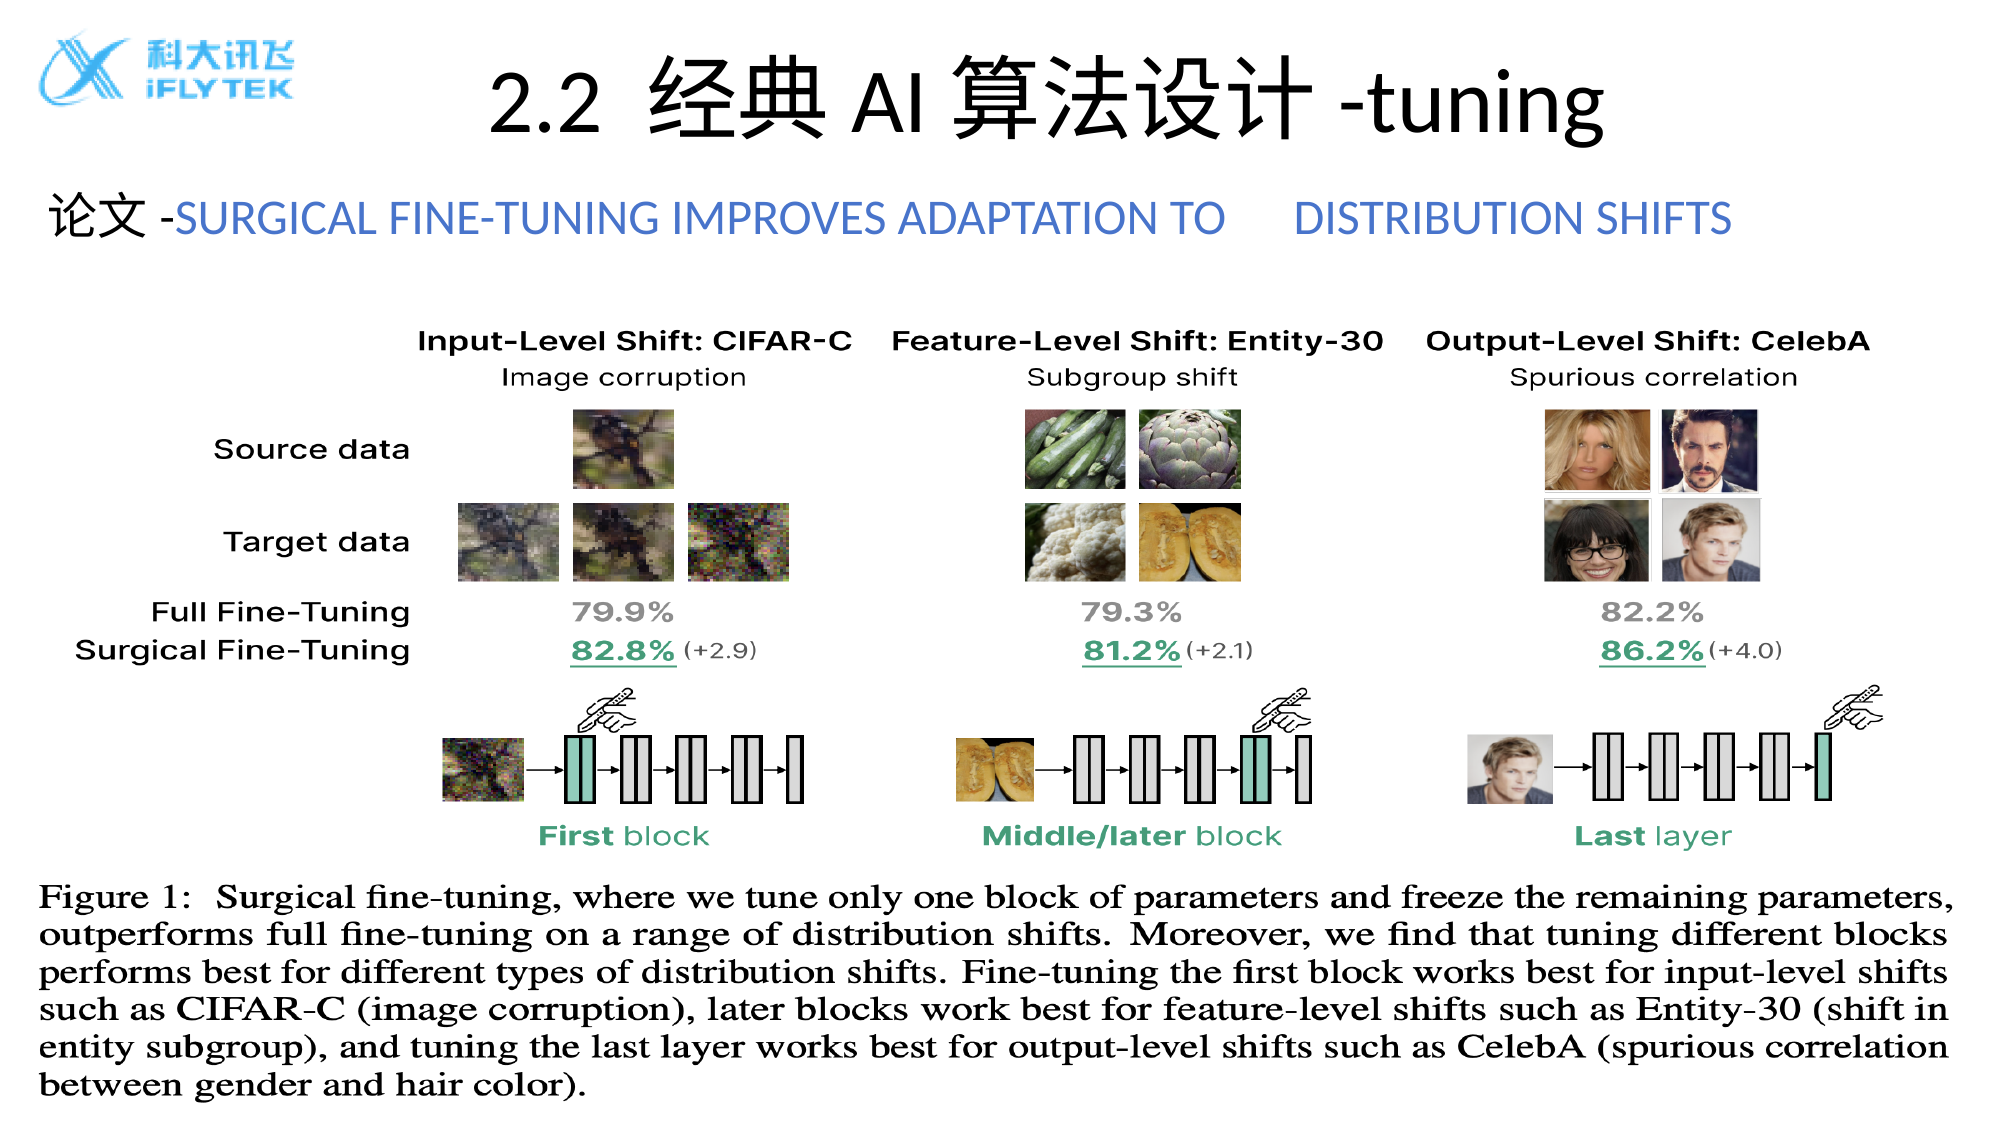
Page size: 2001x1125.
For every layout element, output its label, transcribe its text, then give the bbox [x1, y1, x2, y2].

title 2.2 经典AI算法设计-tuning [472, 42, 1832, 163]
text_box 论文-SURGICAL FINE-TUNING IMPROVES ADAPTATION TO DISTRIBUTION SHIFTS [32, 177, 1789, 264]
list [0, 264, 2000, 1125]
picture [0, 0, 410, 163]
